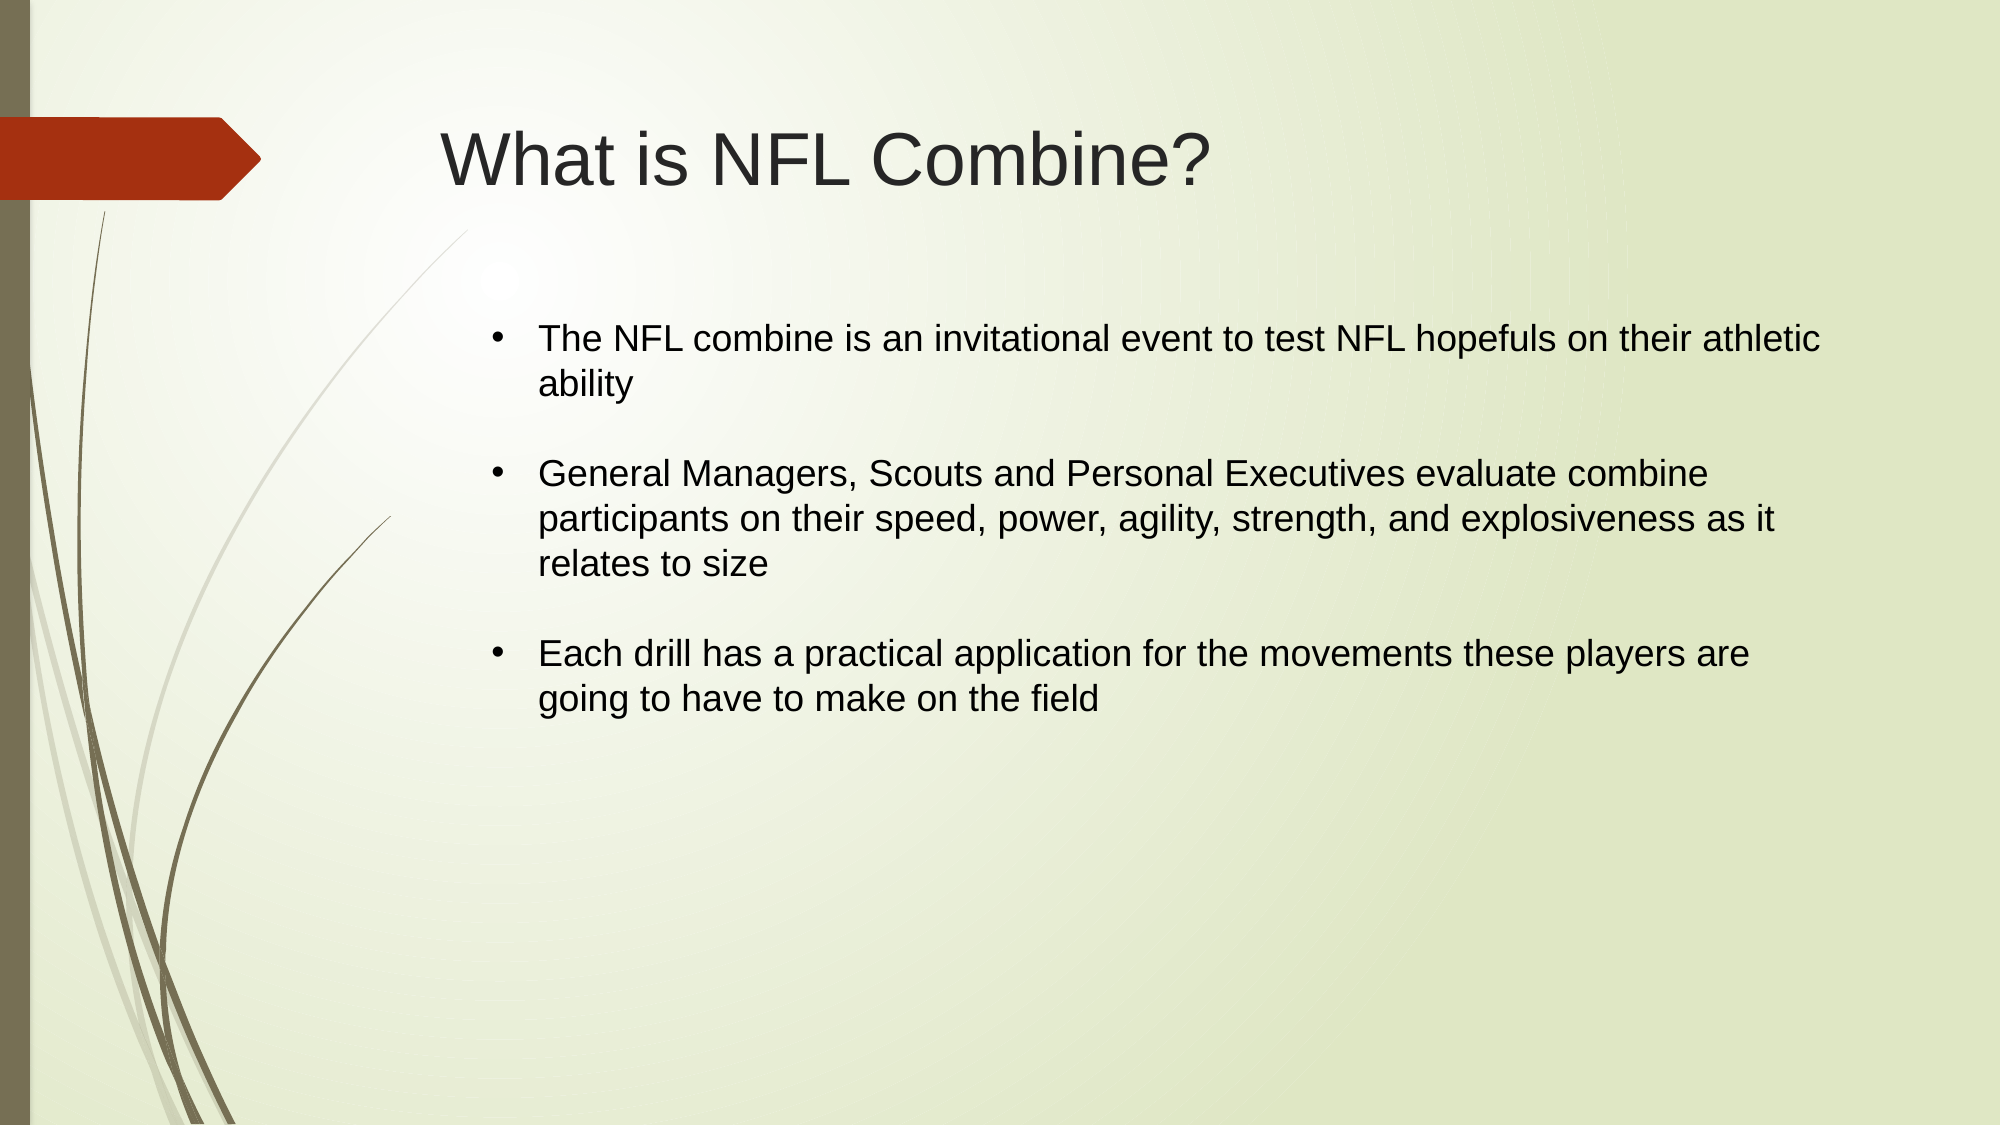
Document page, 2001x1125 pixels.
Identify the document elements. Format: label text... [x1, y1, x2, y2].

title What is NFL Combine? [425, 102, 1888, 222]
text_box The NFL combine is an invitational event to test NFL hopefuls on their athletic ability General Managers, Scouts and Personal Executives evaluate combine participants on their speed, power, agility, strength, and explosiveness as it relates to size Each drill has a practical application for the movements these players are going to have to make on the field [401, 306, 1864, 772]
